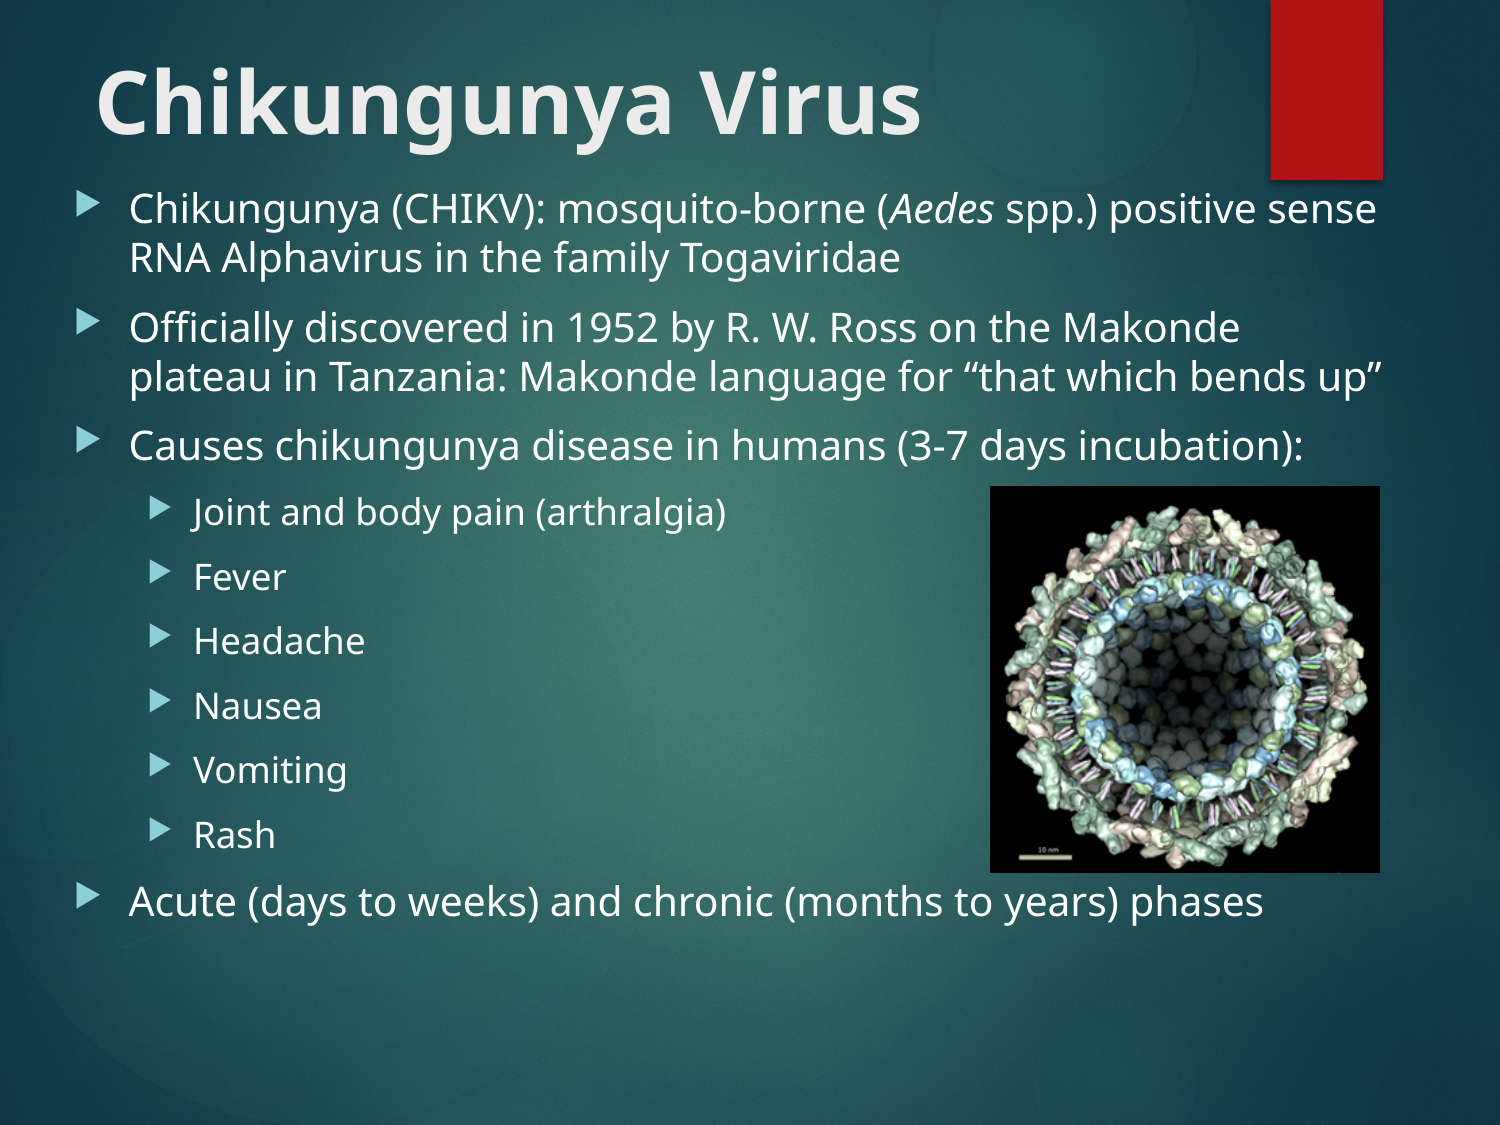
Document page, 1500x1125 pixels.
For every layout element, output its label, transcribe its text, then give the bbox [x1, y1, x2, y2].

list Chikungunya (CHIKV): mosquito-borne (Aedes spp.) positive sense RNA Alphavirus in the family Togaviridae Officially discovered in 1952 by R. W. Ross on the Makonde plateau in Tanzania: Makonde language for “that which bends up” Causes chikungunya disease in humans (3-7 days incubation): Joint and body pain (arthralgia) Fever Headache Nausea Vomiting Rash Acute (days to weeks) and chronic (months to years) phases [58, 175, 1402, 979]
title Chikungunya Virus [79, 39, 1237, 175]
picture [989, 485, 1380, 873]
